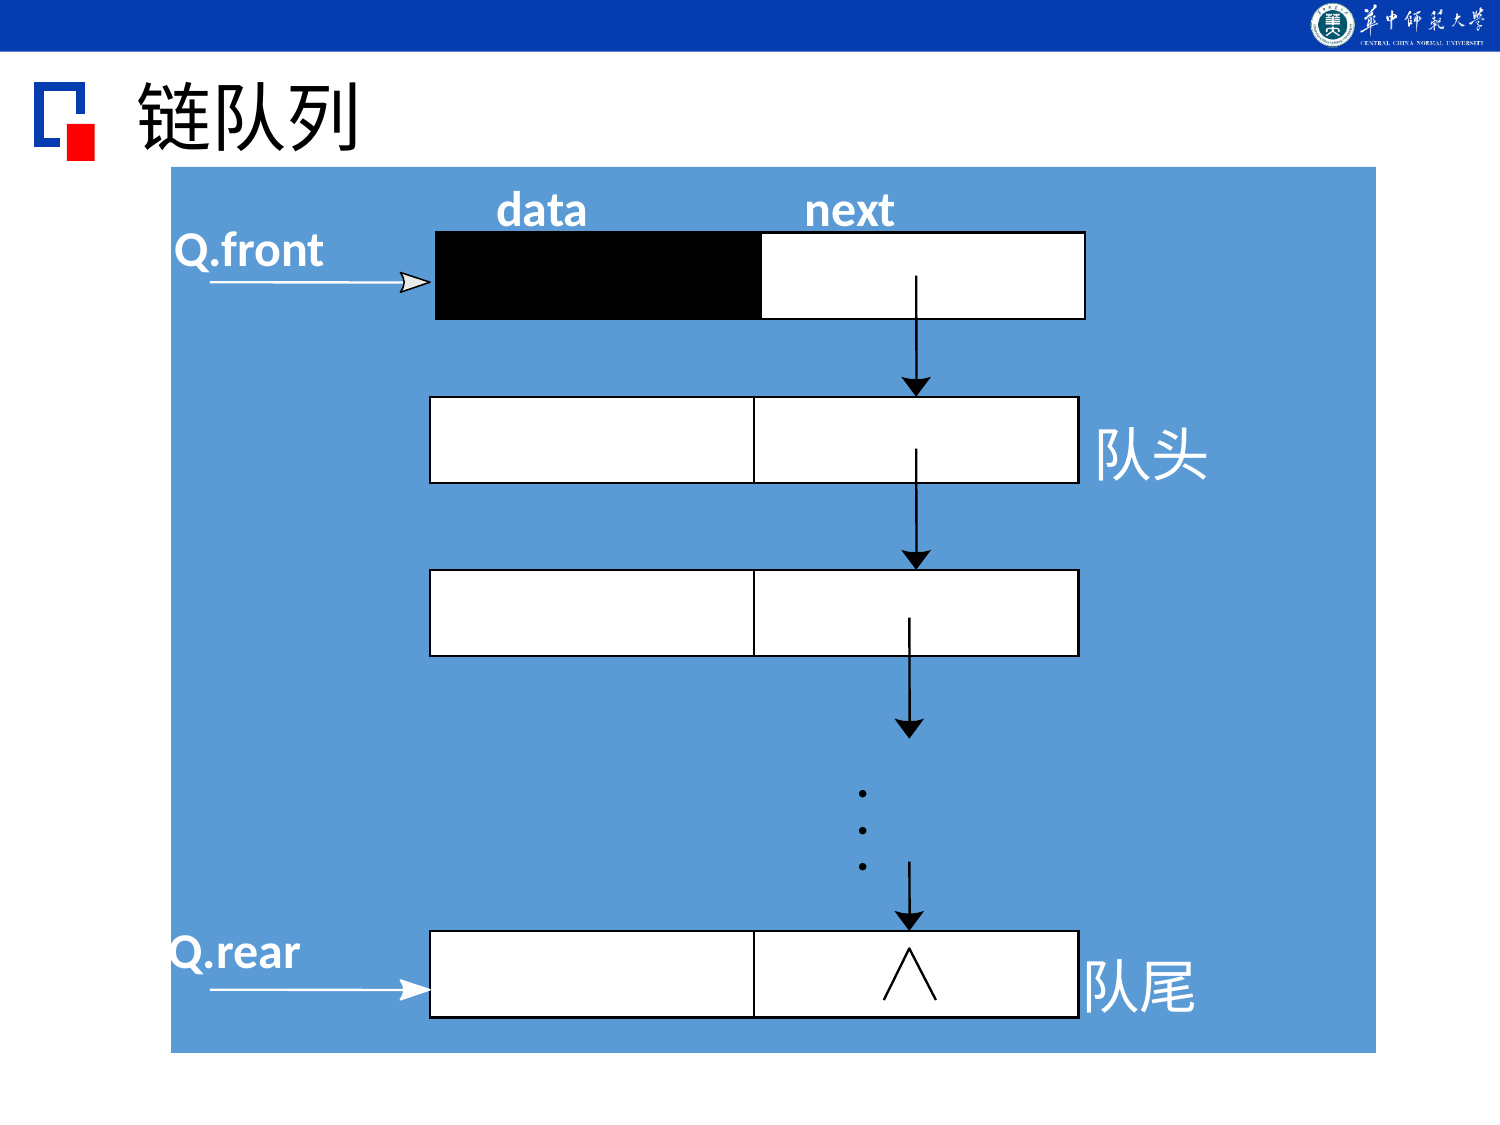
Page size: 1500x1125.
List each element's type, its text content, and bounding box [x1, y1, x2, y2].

text_box 链队列 [121, 72, 572, 159]
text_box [170, 166, 1376, 1053]
picture [1310, 2, 1486, 48]
